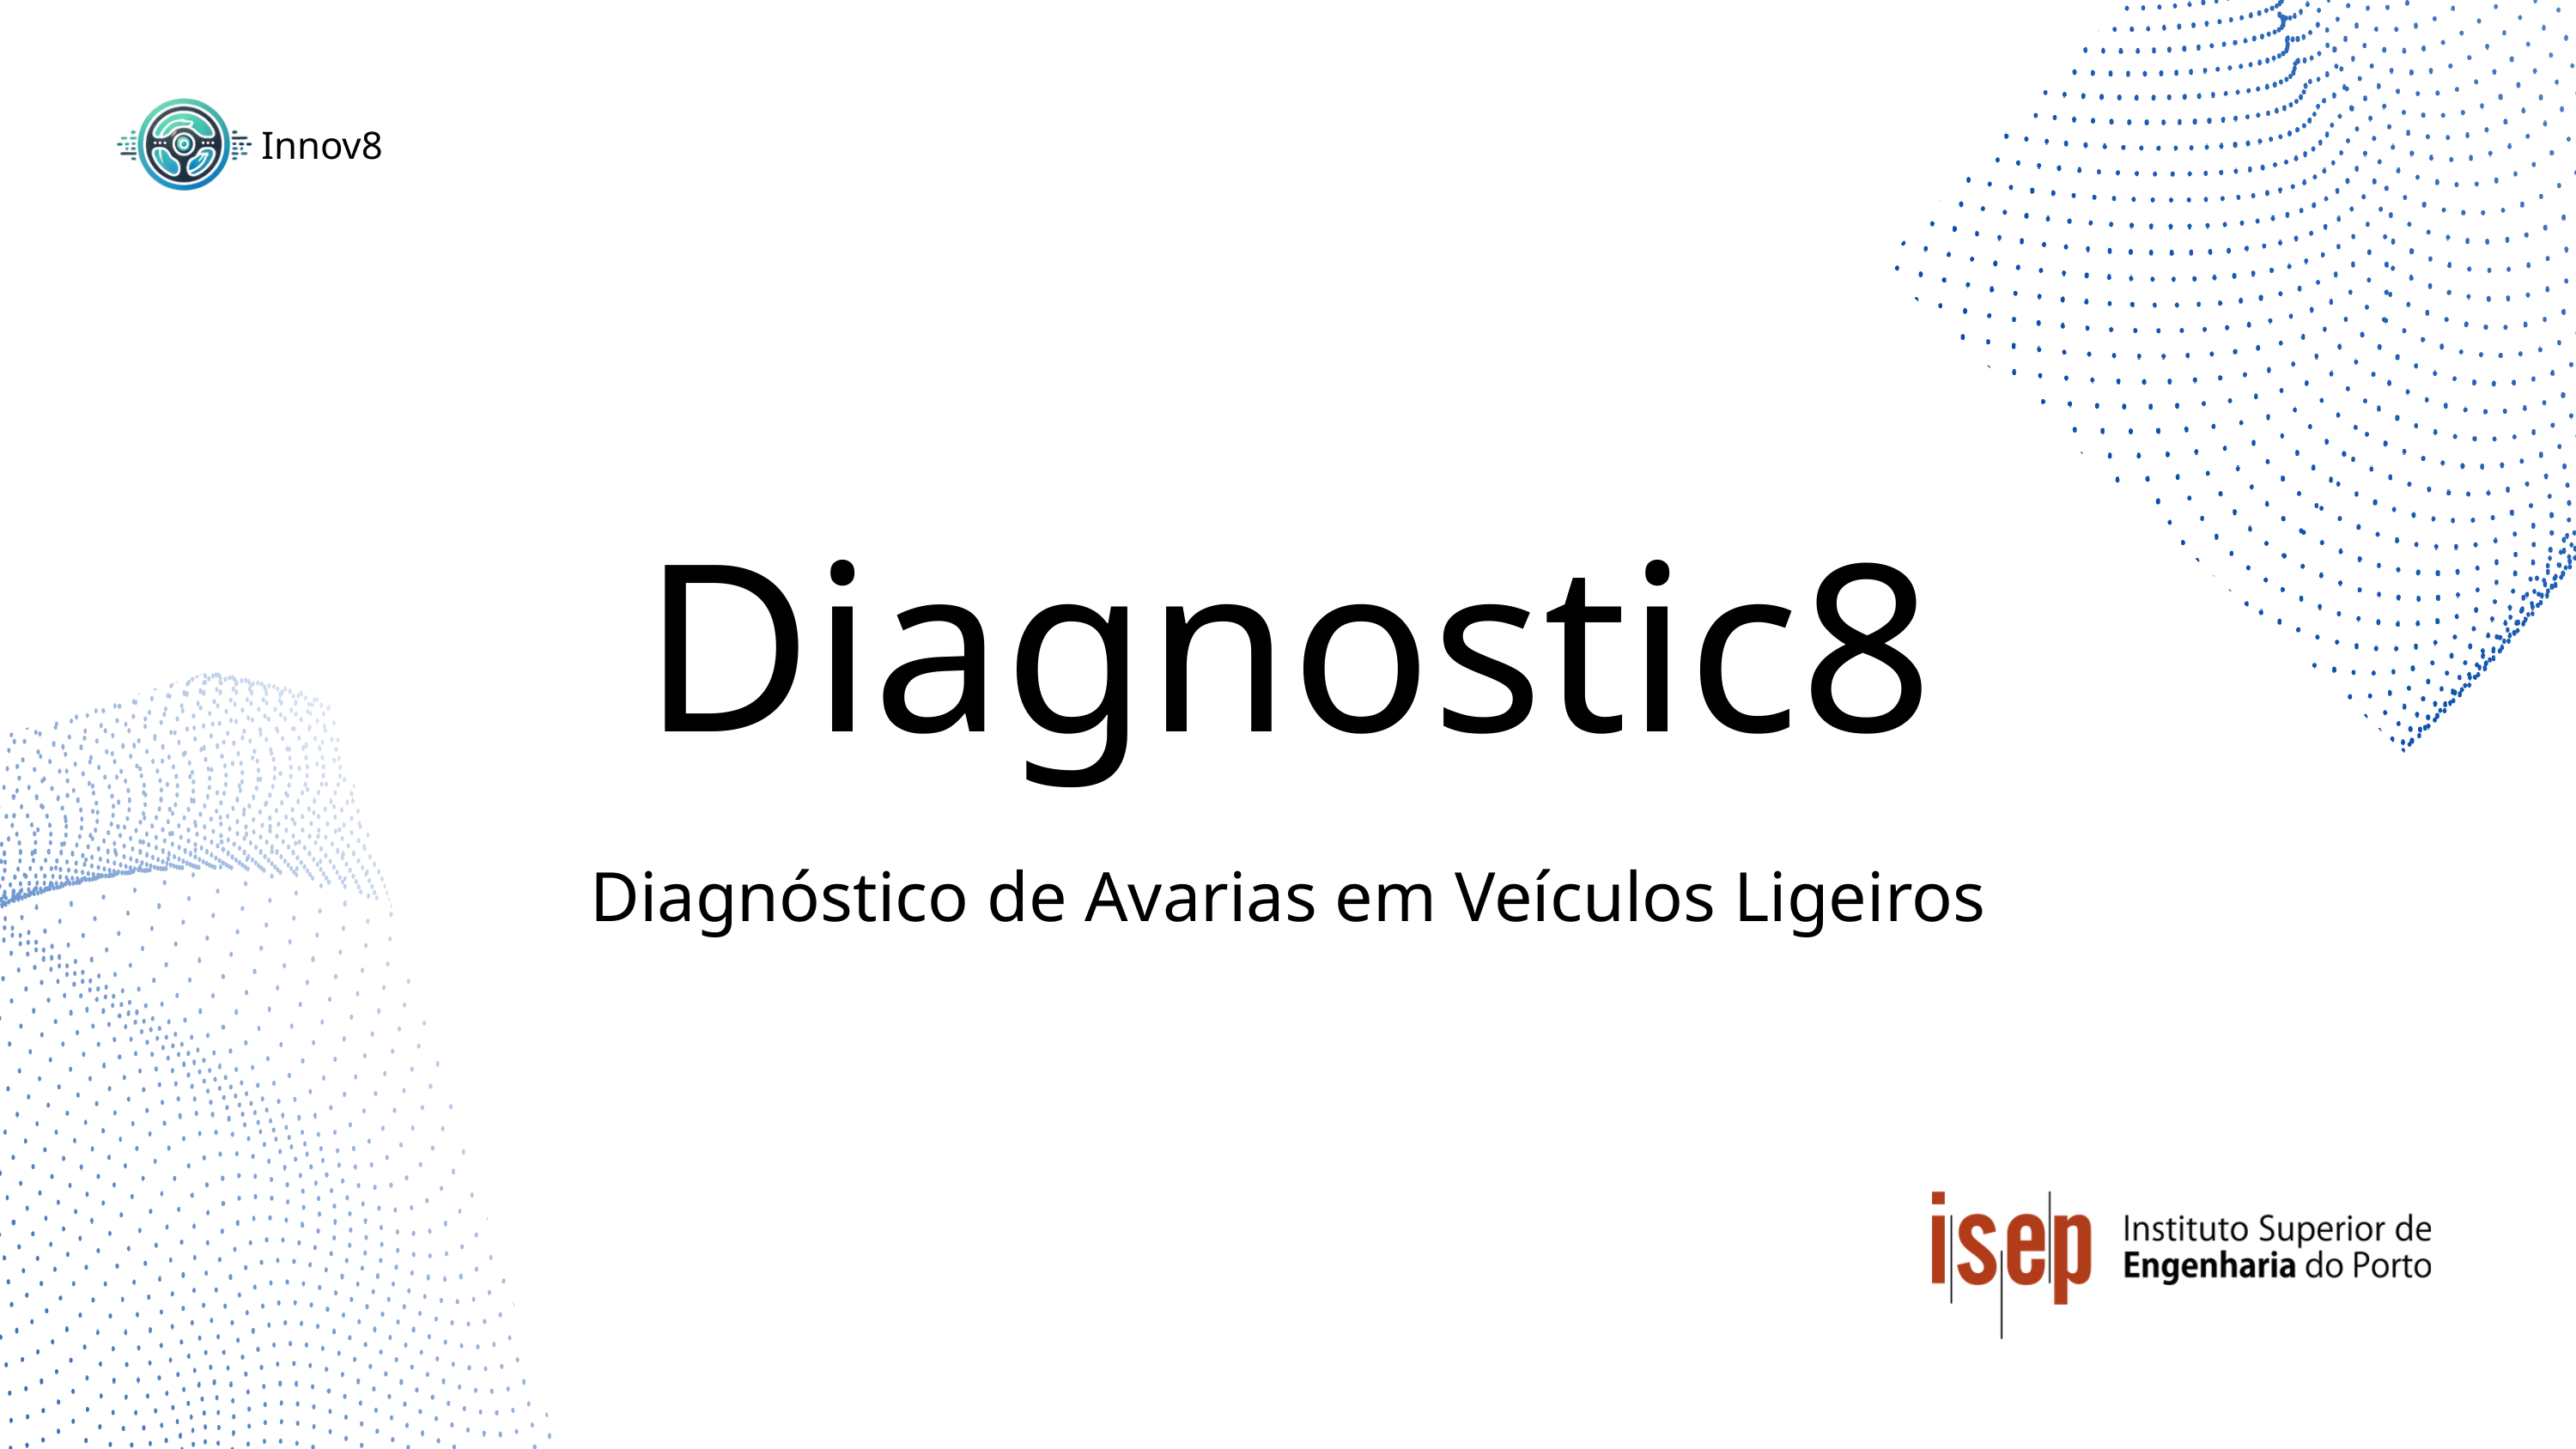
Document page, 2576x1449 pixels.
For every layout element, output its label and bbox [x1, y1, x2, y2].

text_box [115, 97, 641, 192]
text_box [0, 640, 559, 1449]
text_box [1880, 0, 2576, 848]
text_box [1931, 1191, 2432, 1340]
text_box [447, 519, 2128, 929]
